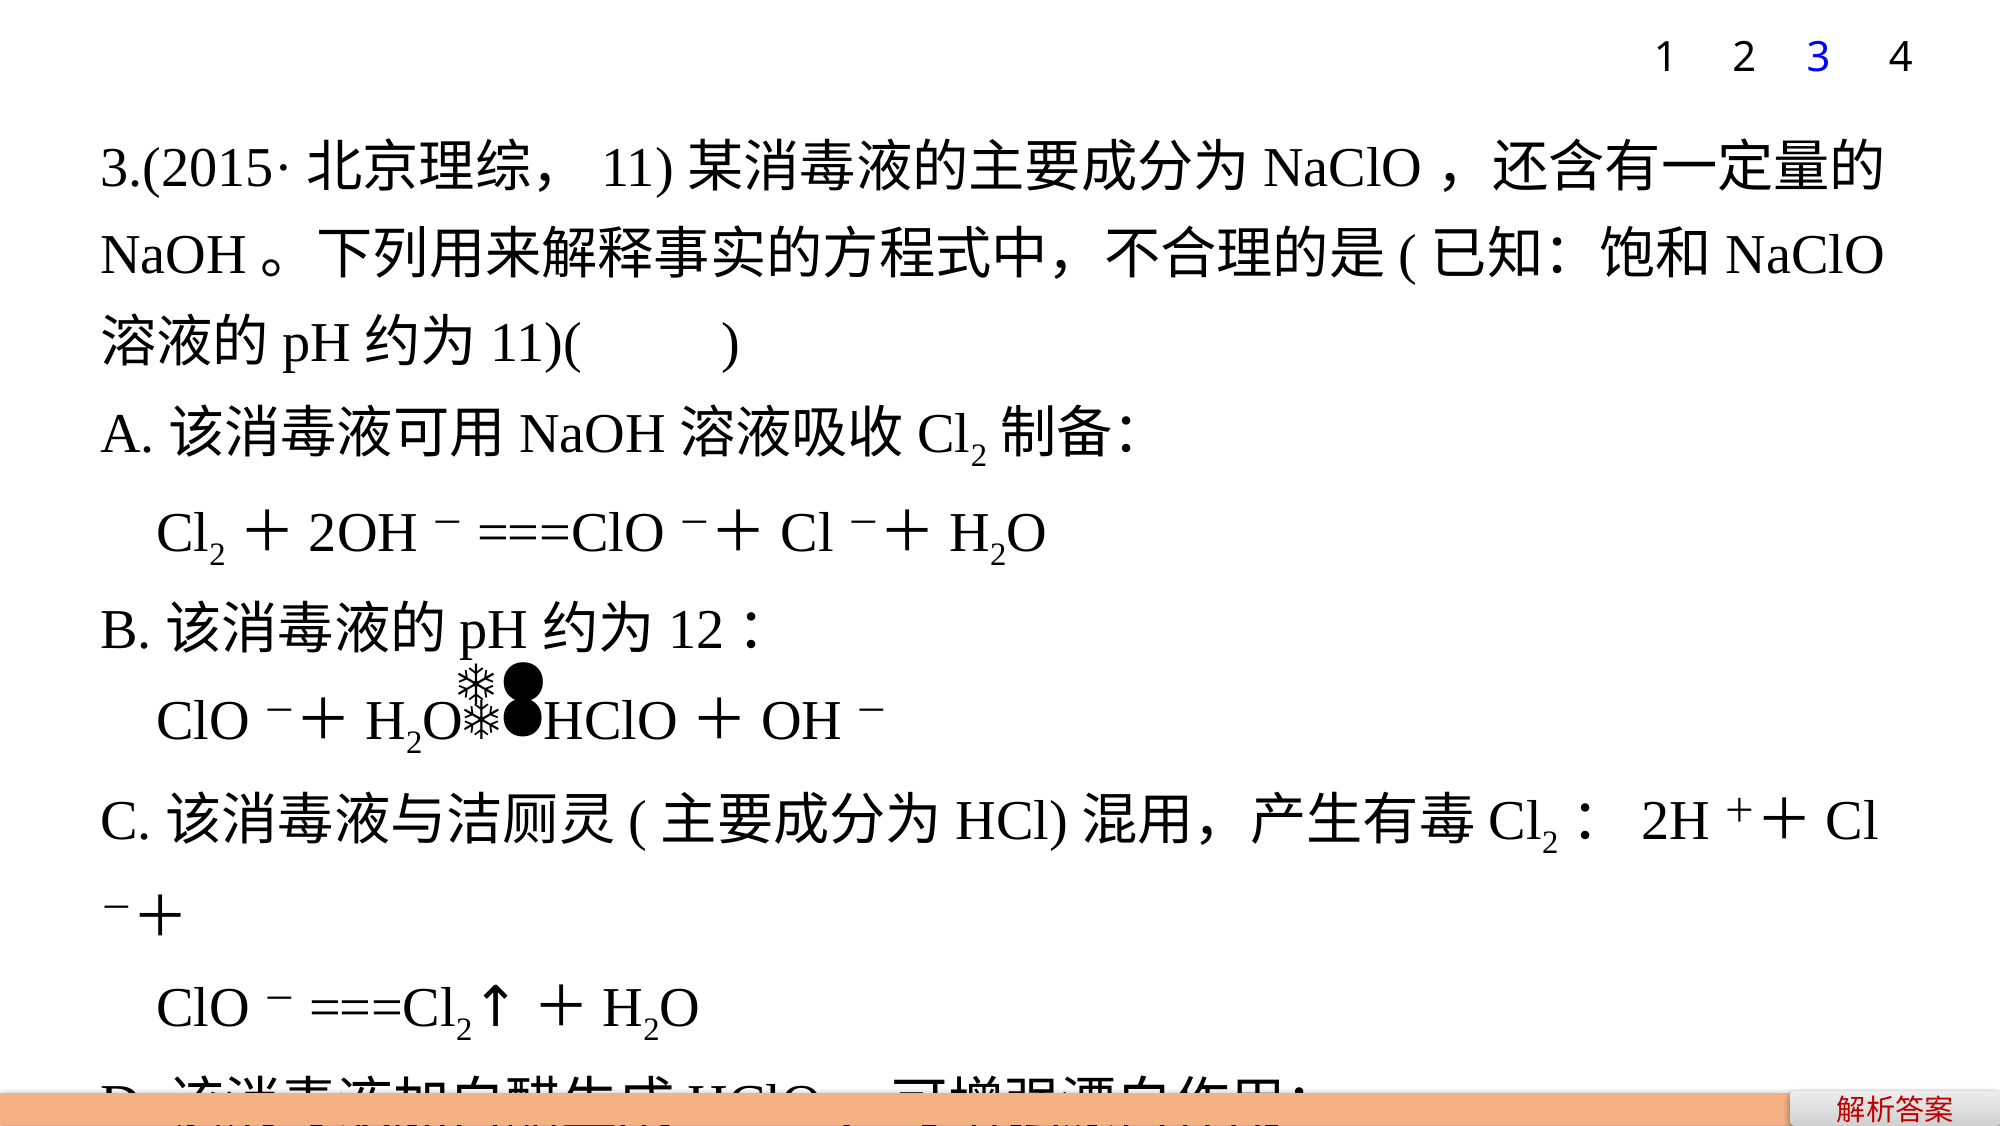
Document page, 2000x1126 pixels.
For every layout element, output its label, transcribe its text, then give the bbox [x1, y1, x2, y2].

text_box [0, 1092, 1787, 1126]
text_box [456, 634, 599, 741]
text_box 3.(2015·北京理综，11)某消毒液的主要成分为NaClO，还含有一定量的NaOH。下列用来解释事实的方程式中，不合理的是(已知：饱和NaClO溶液的pH约为11)( ) A.该消毒液可用NaOH溶液吸收Cl2制备： Cl2＋2OH－===ClO－＋Cl－＋H2O B.该消毒液的pH约为12： ClO－＋H2OHClO＋OH－ C.该消毒液与洁厕灵(主要成分为HCl)混用，产生有毒Cl2：2H＋＋Cl－＋ ClO－===Cl2↑＋H2O D.该消毒液加白醋生成HClO，可增强漂白作用： CH3COOH＋ClO－===HClO＋CH3COO－ [80, 99, 1912, 1091]
text_box 1 [1632, 7, 1698, 102]
text_box 解析答案 [1788, 1089, 2000, 1126]
text_box 2 [1715, 7, 1777, 102]
text_box 3 [1793, 7, 1851, 102]
text_box 4 [1867, 7, 1933, 102]
